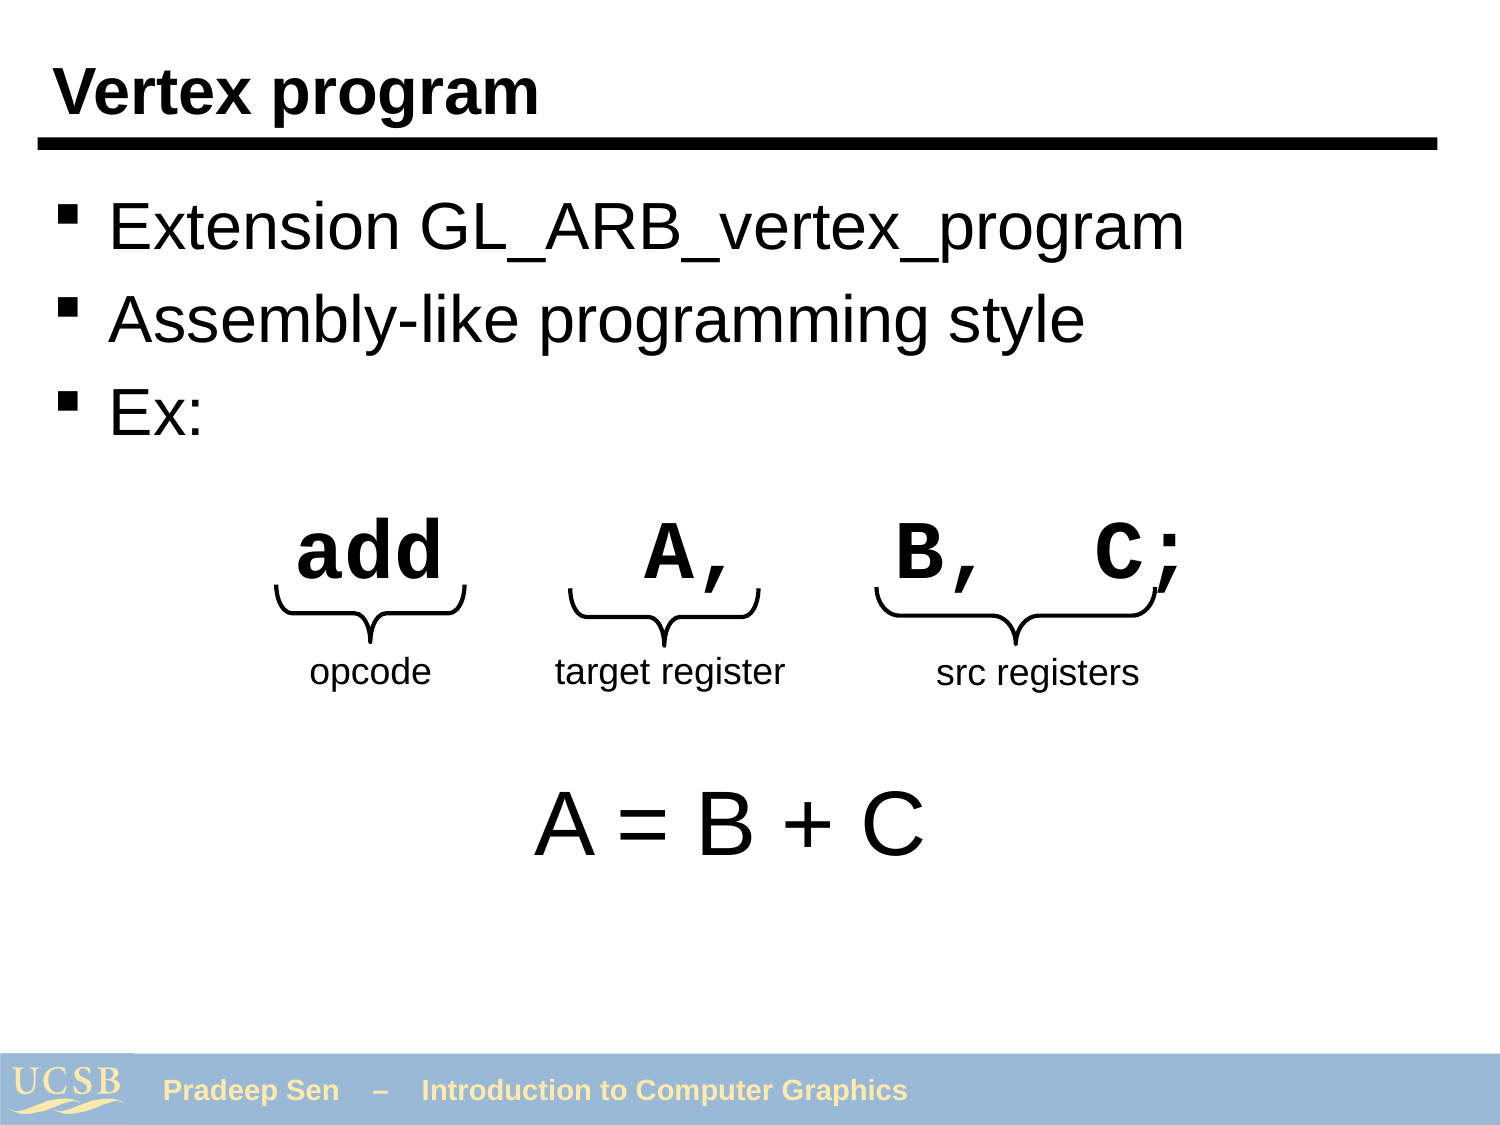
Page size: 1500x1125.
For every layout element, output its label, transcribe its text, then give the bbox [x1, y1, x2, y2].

text_box opcode [294, 639, 447, 700]
title Vertex program [37, 37, 1438, 138]
text_box src registers [921, 640, 1155, 701]
text_box [876, 587, 1156, 645]
text_box [276, 584, 465, 642]
text_box A = B + C [519, 755, 943, 881]
text_box target register [539, 639, 801, 700]
list Extension GL_ARB_vertex_program Assembly-like programming style Ex: [37, 174, 1438, 1025]
title Orthographic projection [0, 1053, 128, 1125]
text_box [570, 588, 759, 646]
text_box add A, B, C; [279, 488, 1210, 603]
